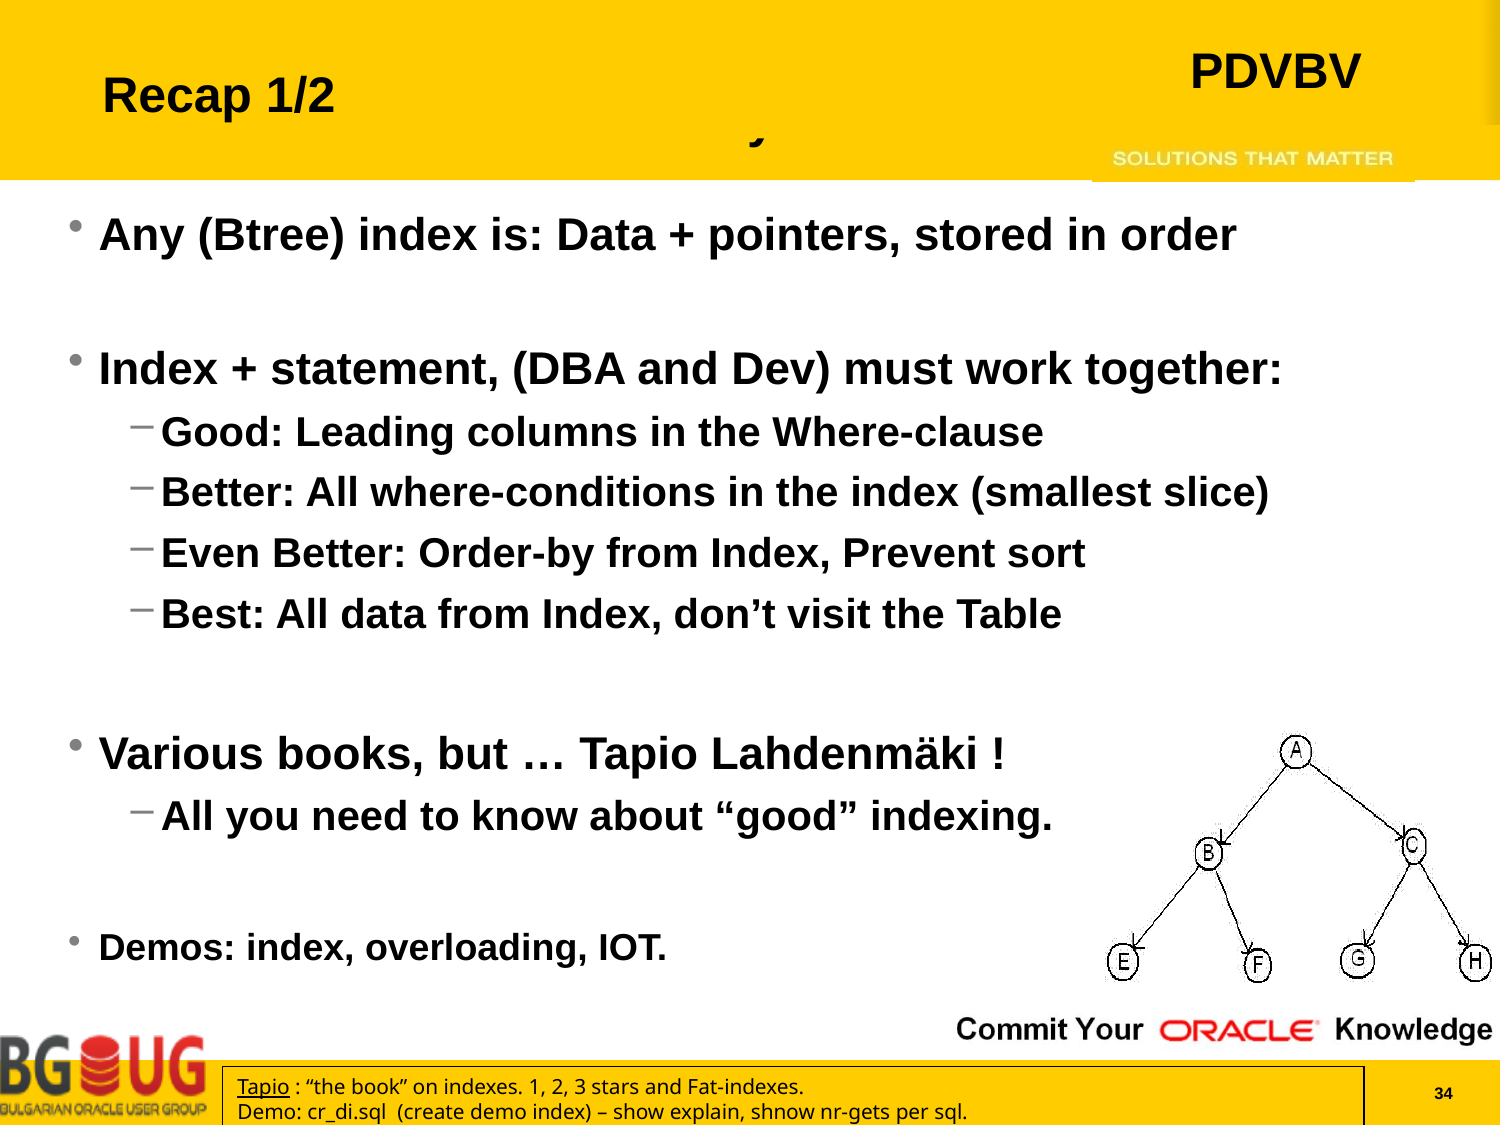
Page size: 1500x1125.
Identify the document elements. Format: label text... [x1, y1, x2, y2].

title Recap 1/2 [86, 45, 1063, 139]
text_box Tapio : “the book” on indexes. 1, 2, 3 stars and Fat-indexes. Demo: cr_di.sql (create demo index) – show explain, shnow nr-gets per sql. [222, 1066, 1364, 1125]
slide_number 34 [1409, 1074, 1468, 1100]
picture [1092, 137, 1415, 182]
picture [952, 1011, 1500, 1050]
picture [1160, 0, 1500, 125]
picture [1101, 726, 1500, 995]
list Any (Btree) index is: Data + pointers, stored in order Index + statement, (DBA and Dev) must work together: Good: Leading columns in the Where-clause Better: All where-conditions in the index (smallest slice) Even Better: Order-by from Index, Prevent sort Best: All data from Index, don’t visit the Table Various books, but … Tapio Lahdenmäki ! All you need to know about “good” indexing. Demos: index, overloading, IOT. [52, 207, 1419, 1012]
picture [0, 1034, 207, 1121]
